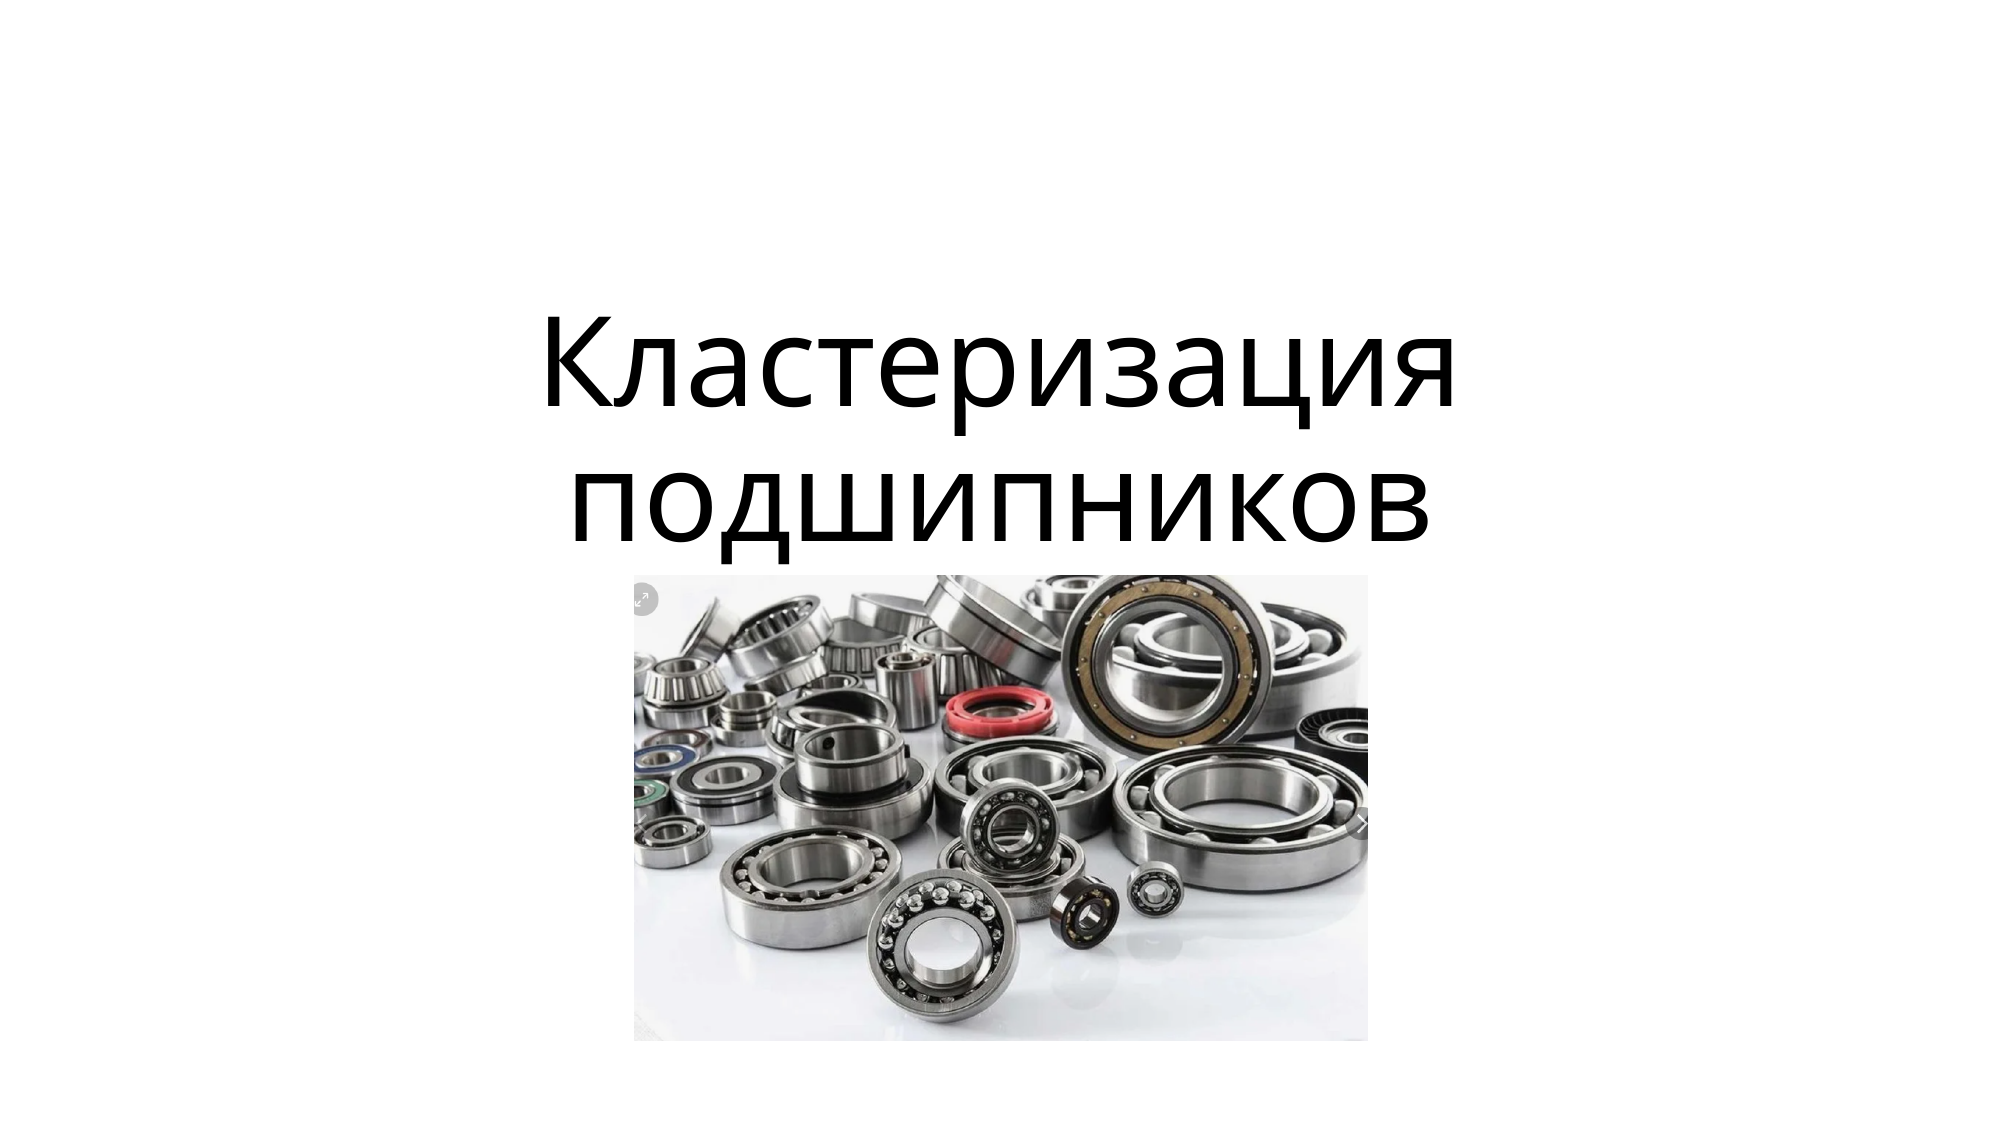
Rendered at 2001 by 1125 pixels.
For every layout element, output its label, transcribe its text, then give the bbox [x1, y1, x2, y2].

title Кластеризация подшипников [249, 184, 1750, 576]
picture [634, 575, 1368, 1041]
